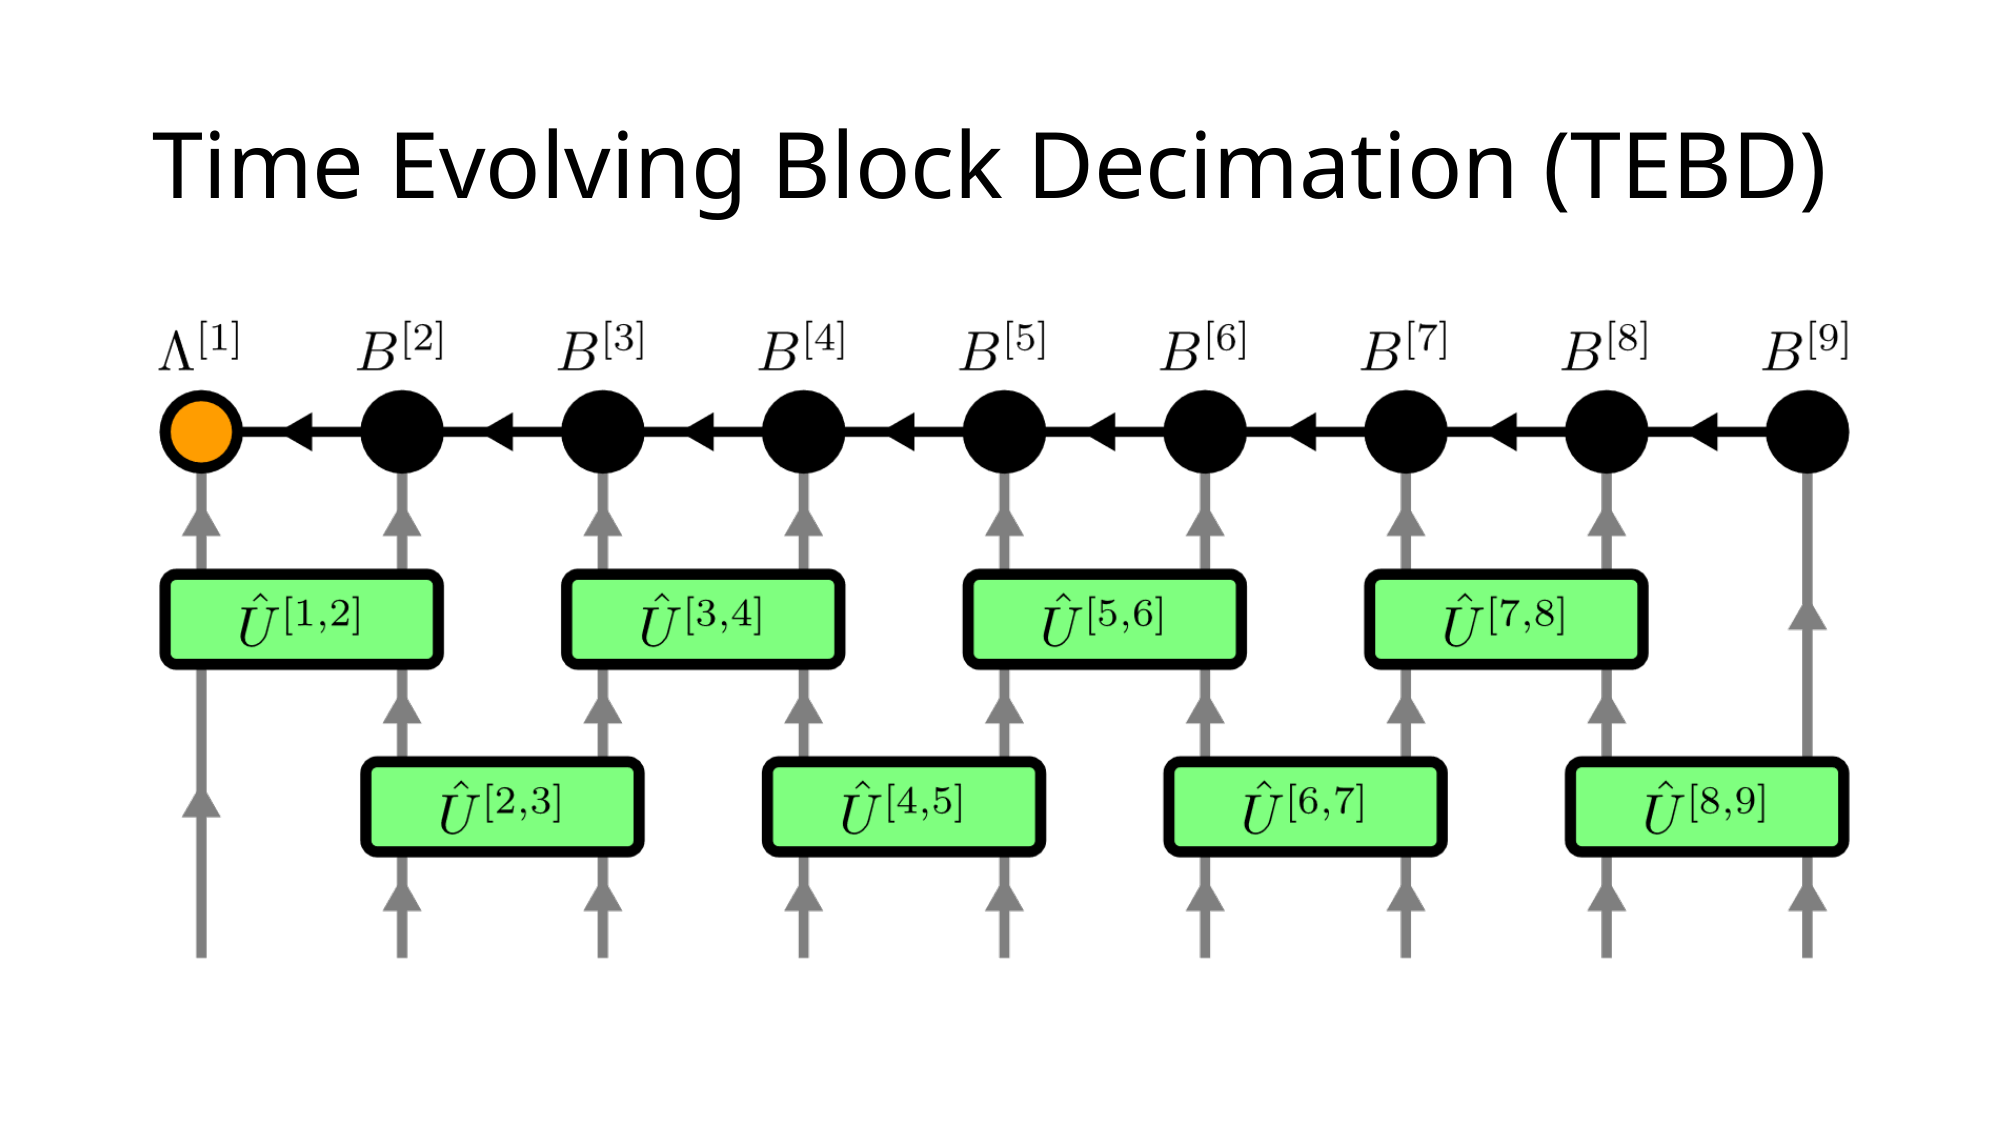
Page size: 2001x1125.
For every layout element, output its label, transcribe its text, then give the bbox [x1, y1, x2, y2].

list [136, 301, 1875, 963]
title Time Evolving Block Decimation (TEBD) [137, 59, 1863, 278]
